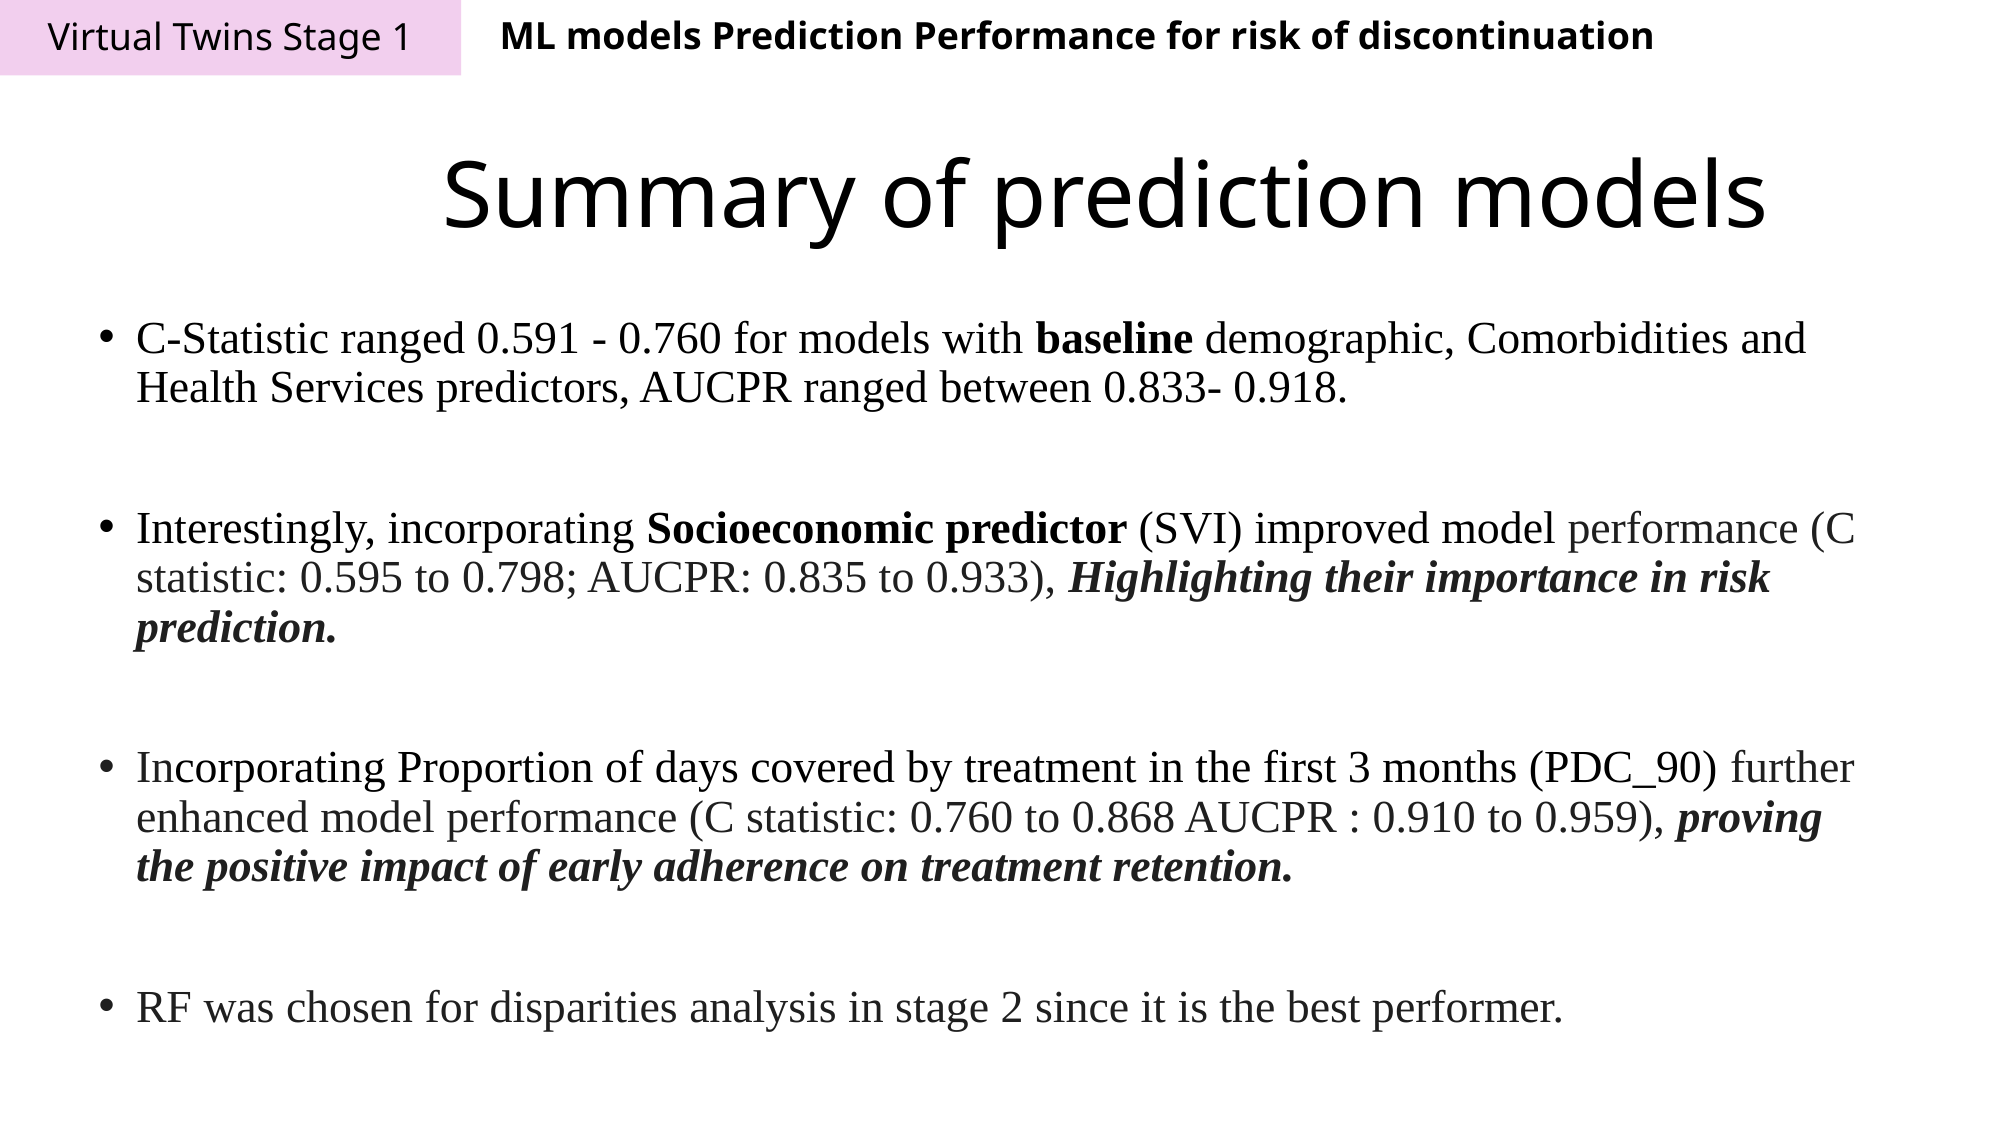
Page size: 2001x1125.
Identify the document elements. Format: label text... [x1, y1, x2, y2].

text_box ML models Prediction Performance for risk of discontinuation [484, 4, 1778, 65]
title Summary of prediction models [83, 89, 1809, 306]
list C-Statistic ranged 0.591 - 0.760 for models with baseline demographic, Comorbidities and Health Services predictors, AUCPR ranged between 0.833- 0.918. Interestingly, incorporating Socioeconomic predictor (SVI) improved model performance (C statistic: 0.595 to 0.798; AUCPR: 0.835 to 0.933), Highlighting their importance in risk prediction. Incorporating Proportion of days covered by treatment in the first 3 months (PDC_90) further enhanced model performance (C statistic: 0.760 to 0.868 AUCPR : 0.910 to 0.959), proving the positive impact of early adherence on treatment retention. RF was chosen for disparities analysis in stage 2 since it is the best performer. [83, 306, 1880, 1111]
text_box Virtual Twins Stage 1 [0, 0, 463, 77]
